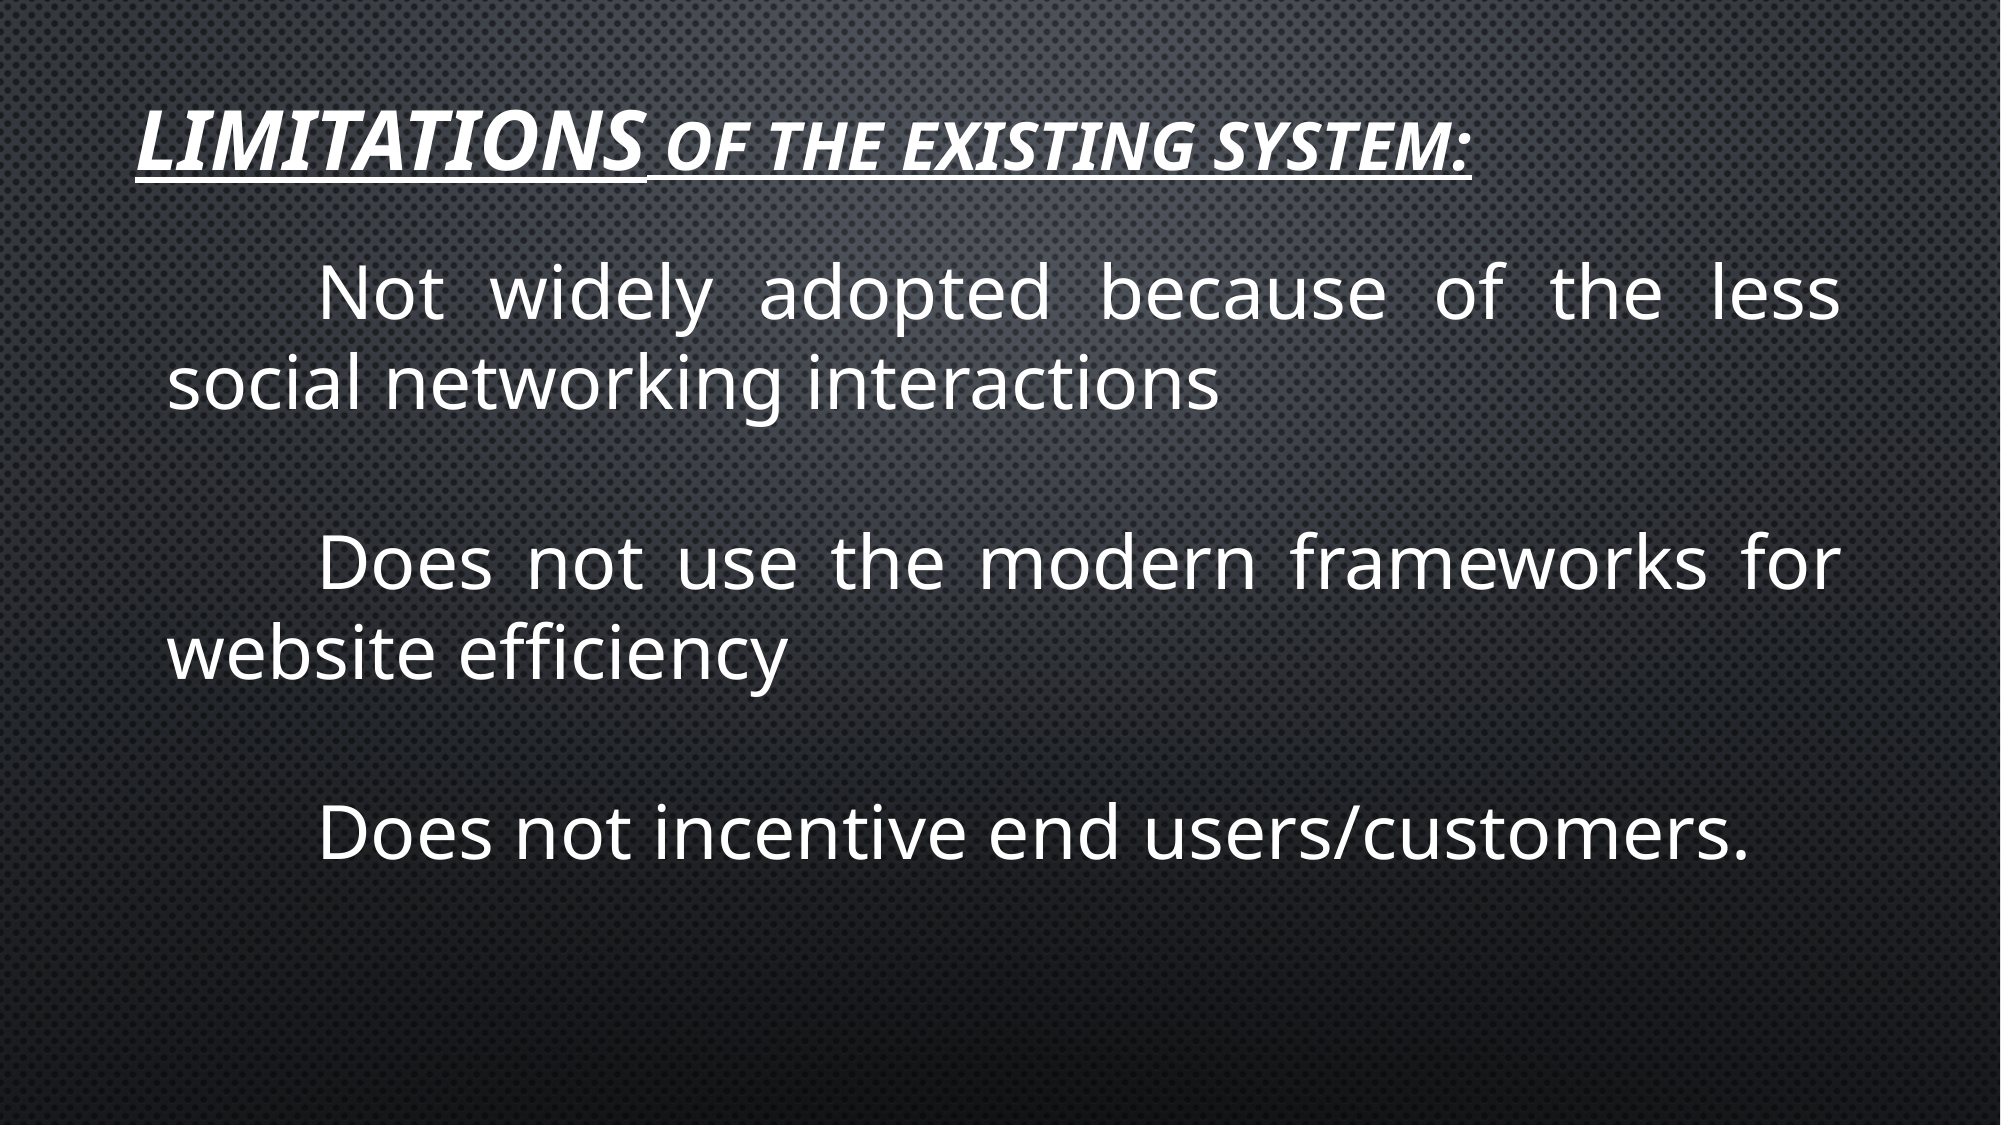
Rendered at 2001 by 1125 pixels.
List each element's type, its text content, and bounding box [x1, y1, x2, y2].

title LIMITATIONS OF THE EXISTING SYSTEM: [120, 37, 1746, 238]
text_box Not widely adopted because of the less social networking interactions Does not use the modern frameworks for website efficiency Does not incentive end users/customers. [151, 237, 1859, 882]
